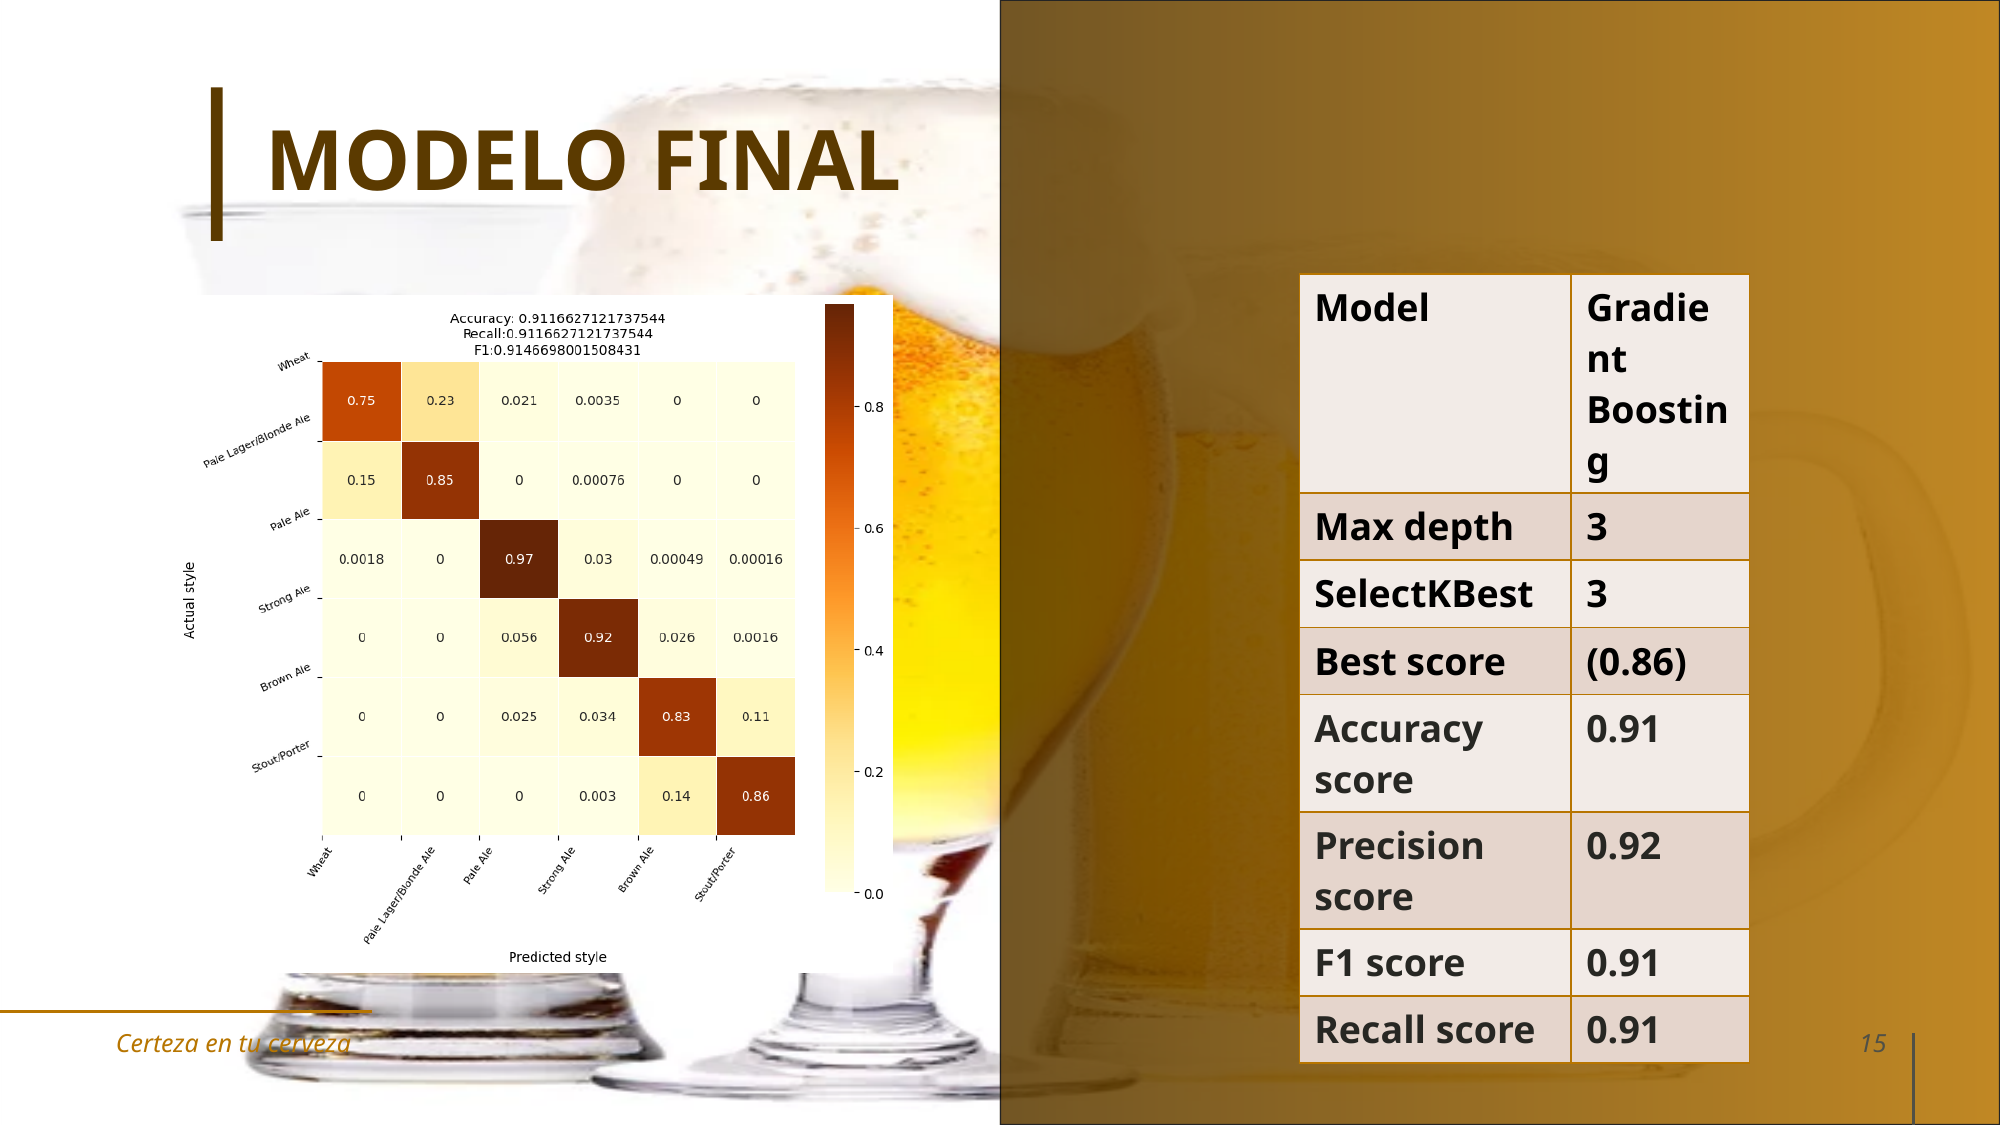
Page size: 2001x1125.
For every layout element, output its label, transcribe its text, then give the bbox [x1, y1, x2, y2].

slide_number 15 [1451, 1015, 1902, 1075]
table_cell Precision score [1300, 813, 1570, 928]
table_cell (0.86) [1572, 628, 1749, 694]
table_cell 0.91 [1572, 997, 1749, 1062]
table_cell 3 [1572, 561, 1749, 627]
table_header Model [1300, 275, 1570, 492]
picture [0, 0, 999, 1125]
table_cell Recall score [1300, 997, 1570, 1062]
table_cell Max depth [1300, 494, 1570, 559]
table_cell 0.91 [1572, 930, 1749, 995]
table_cell 3 [1572, 494, 1749, 559]
table_cell SelectKBest [1300, 561, 1570, 627]
title MODELO FINAL [250, 37, 931, 290]
footer Certeza en tu cerveza [100, 1015, 636, 1075]
table_header Gradient Boosting [1572, 275, 1749, 492]
table_cell Accuracy score [1300, 695, 1570, 811]
table_cell Best score [1300, 628, 1570, 694]
table_cell 0.92 [1572, 813, 1749, 928]
table_cell F1 score [1300, 930, 1570, 995]
table_cell 0.91 [1572, 695, 1749, 811]
